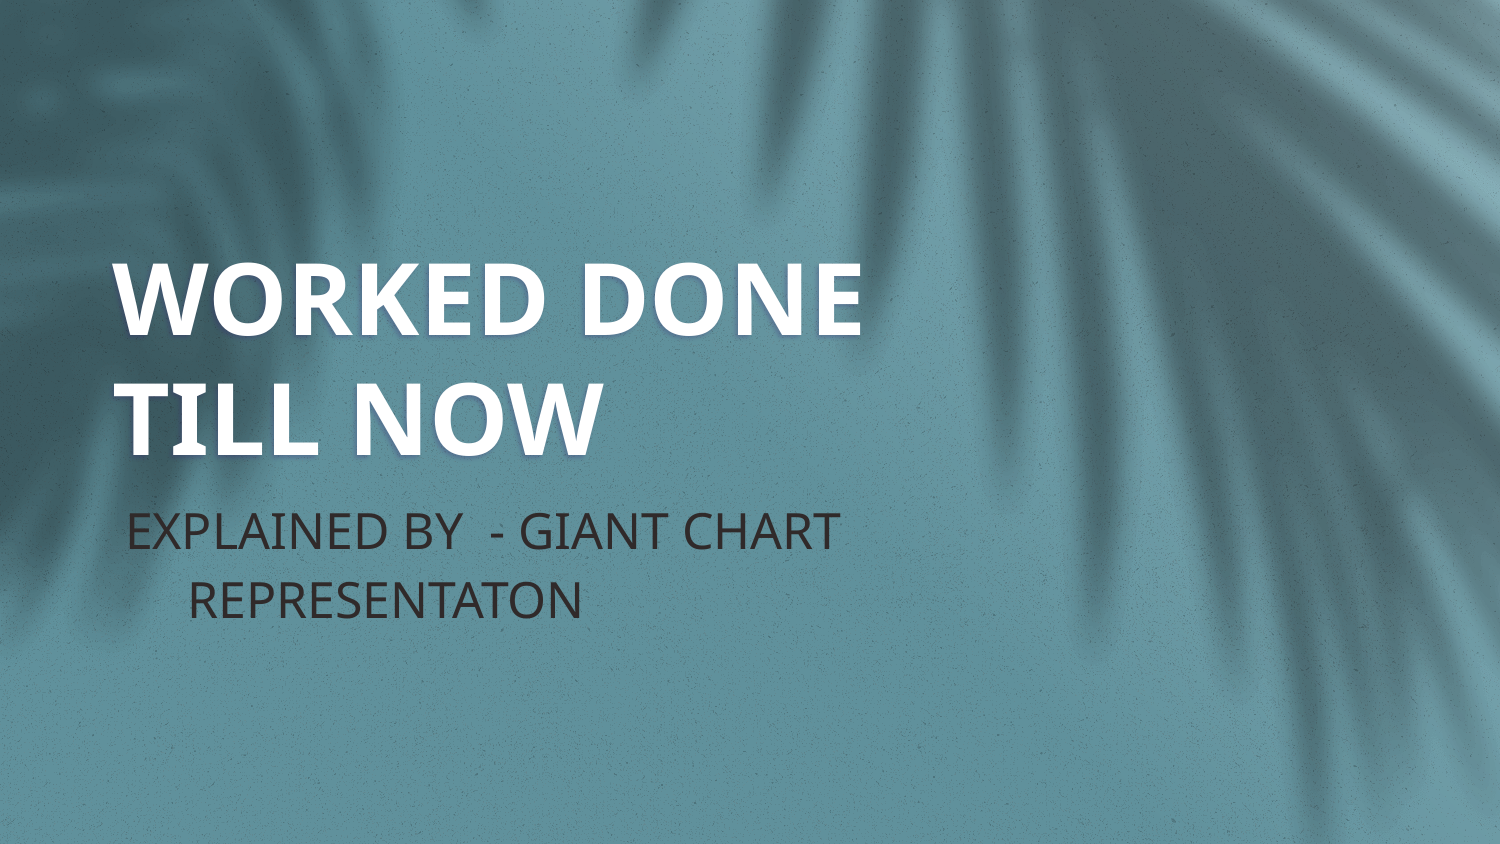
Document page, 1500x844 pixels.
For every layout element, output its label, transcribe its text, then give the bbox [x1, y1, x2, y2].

picture [0, 0, 1500, 844]
subtitle EXPLAINED BY - GIANT CHART REPRESENTATON [112, 490, 1026, 620]
title WORKED DONE TILL NOW [112, 284, 1026, 475]
